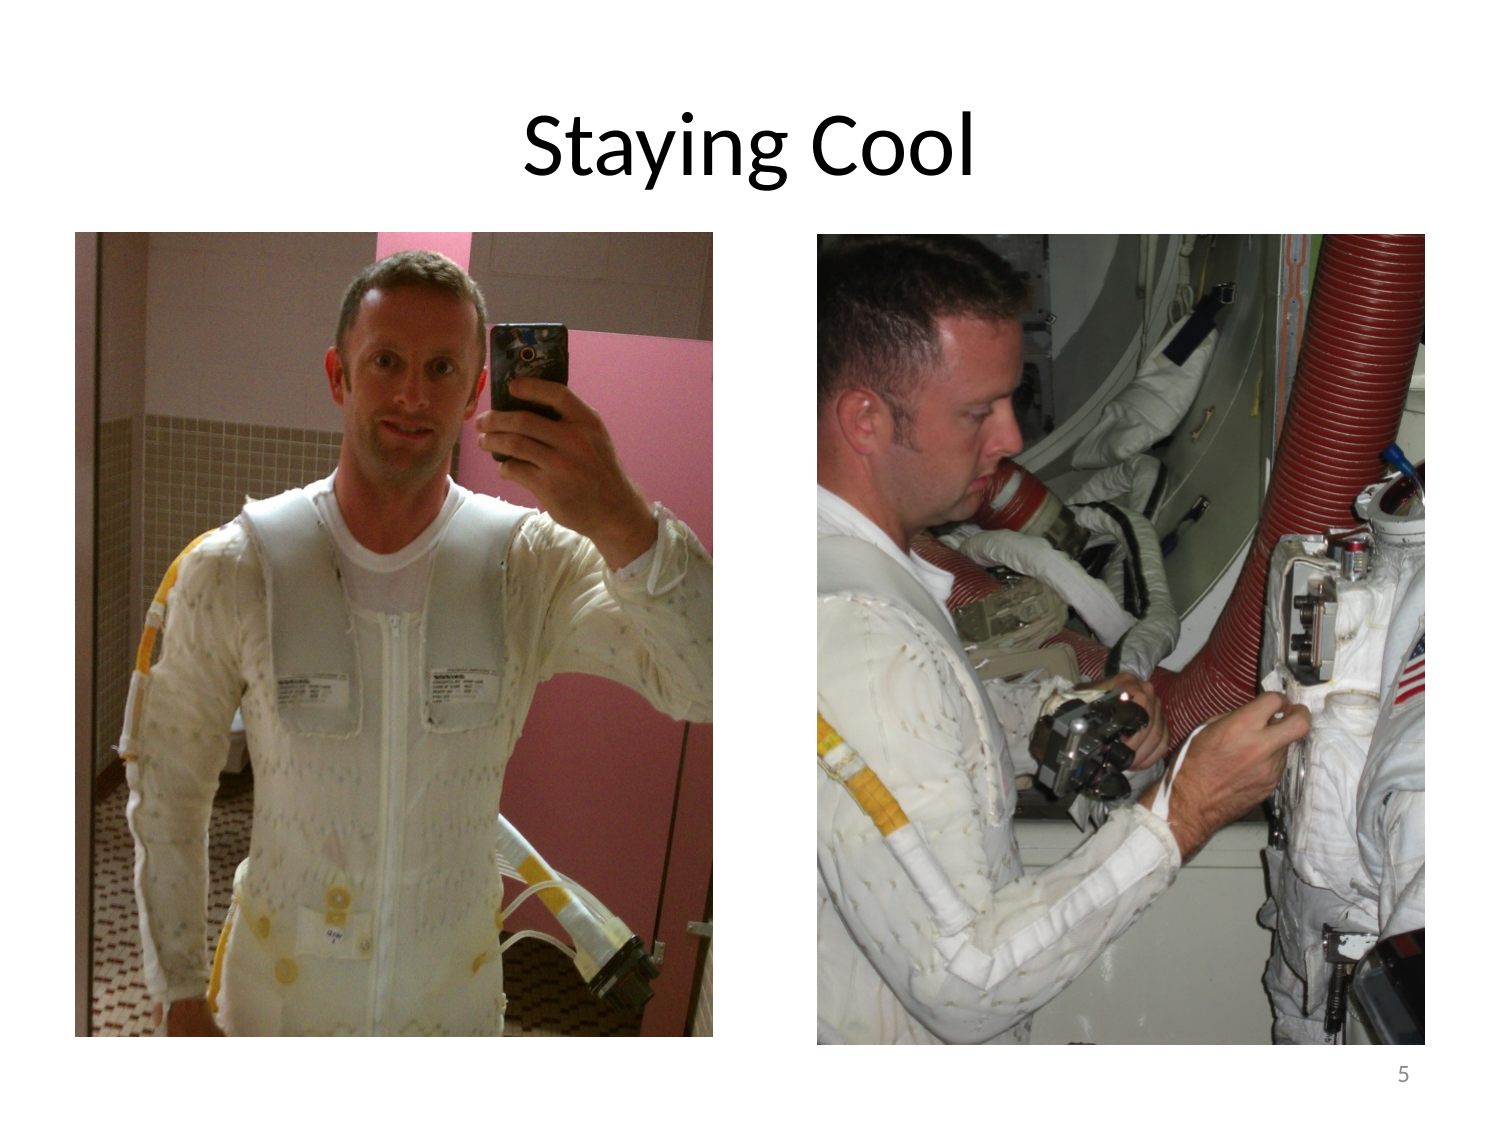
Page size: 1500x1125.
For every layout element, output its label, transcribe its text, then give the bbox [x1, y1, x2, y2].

slide_number 5 [1074, 1051, 1425, 1103]
picture [817, 234, 1426, 1045]
title Staying Cool [75, 45, 1425, 233]
picture [74, 232, 713, 1037]
